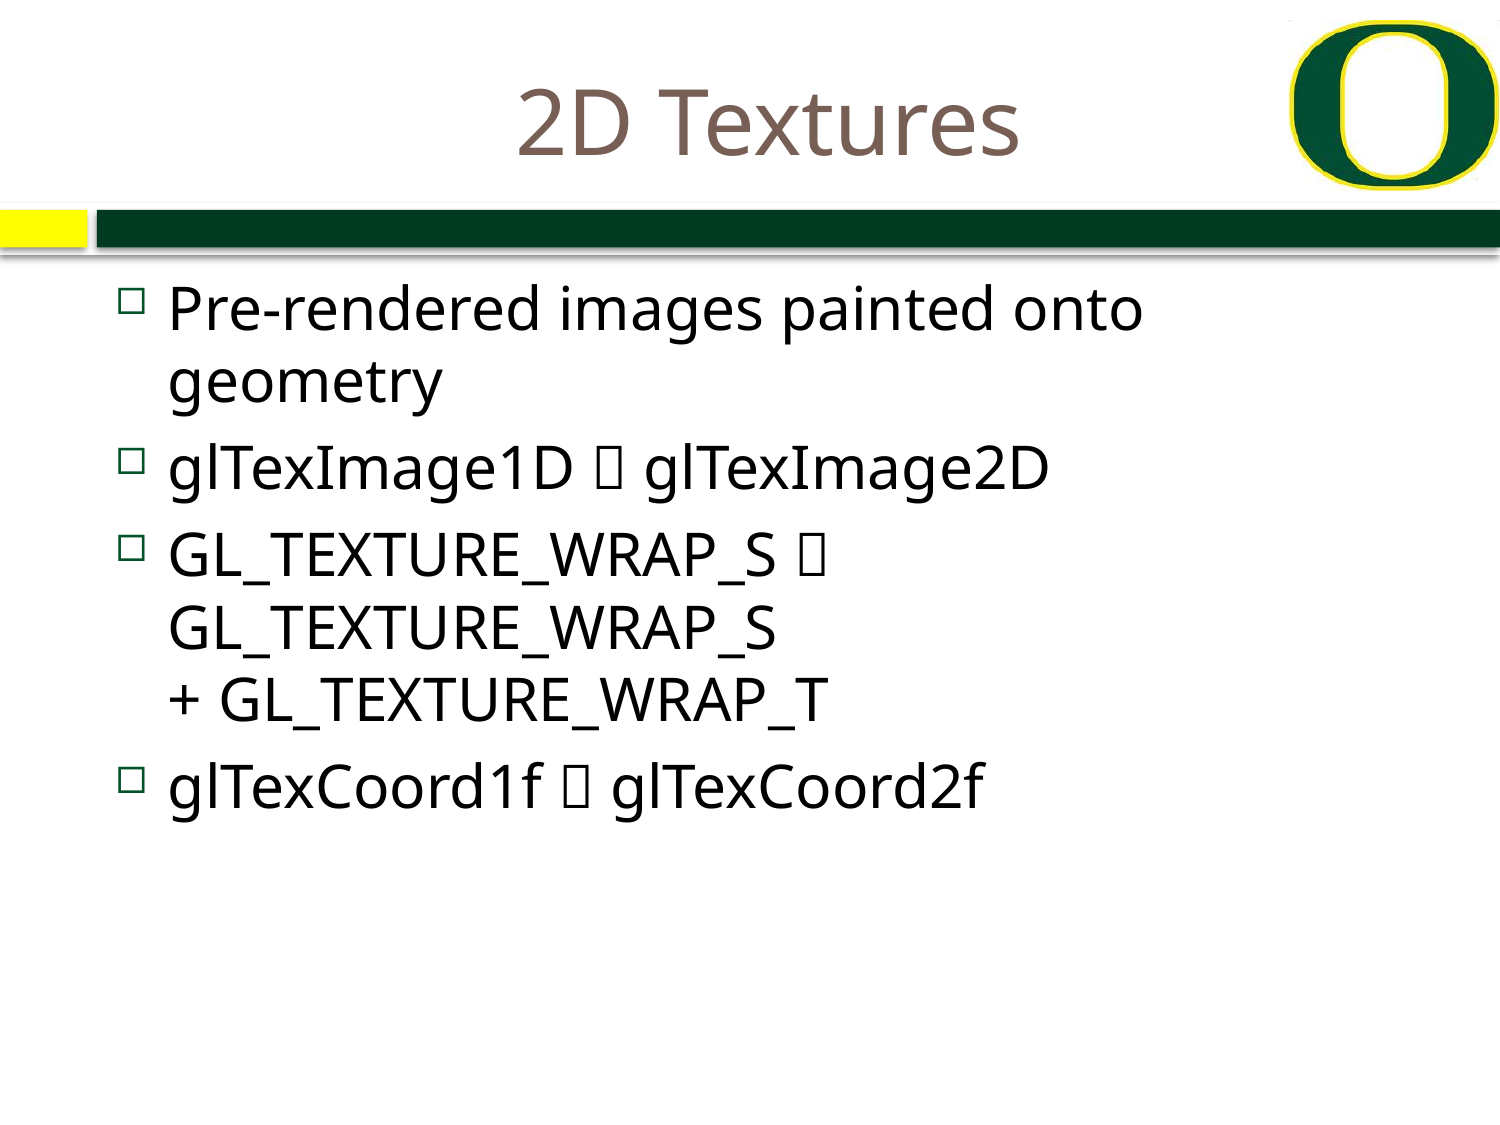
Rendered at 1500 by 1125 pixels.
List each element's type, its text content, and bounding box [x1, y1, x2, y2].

title 2D Textures [100, 37, 1438, 200]
picture [1287, 20, 1500, 191]
list Pre-rendered images painted onto geometry glTexImage1D  glTexImage2D GL_TEXTURE_WRAP_S  GL_TEXTURE_WRAP_S + GL_TEXTURE_WRAP_T glTexCoord1f  glTexCoord2f [100, 262, 1438, 1000]
